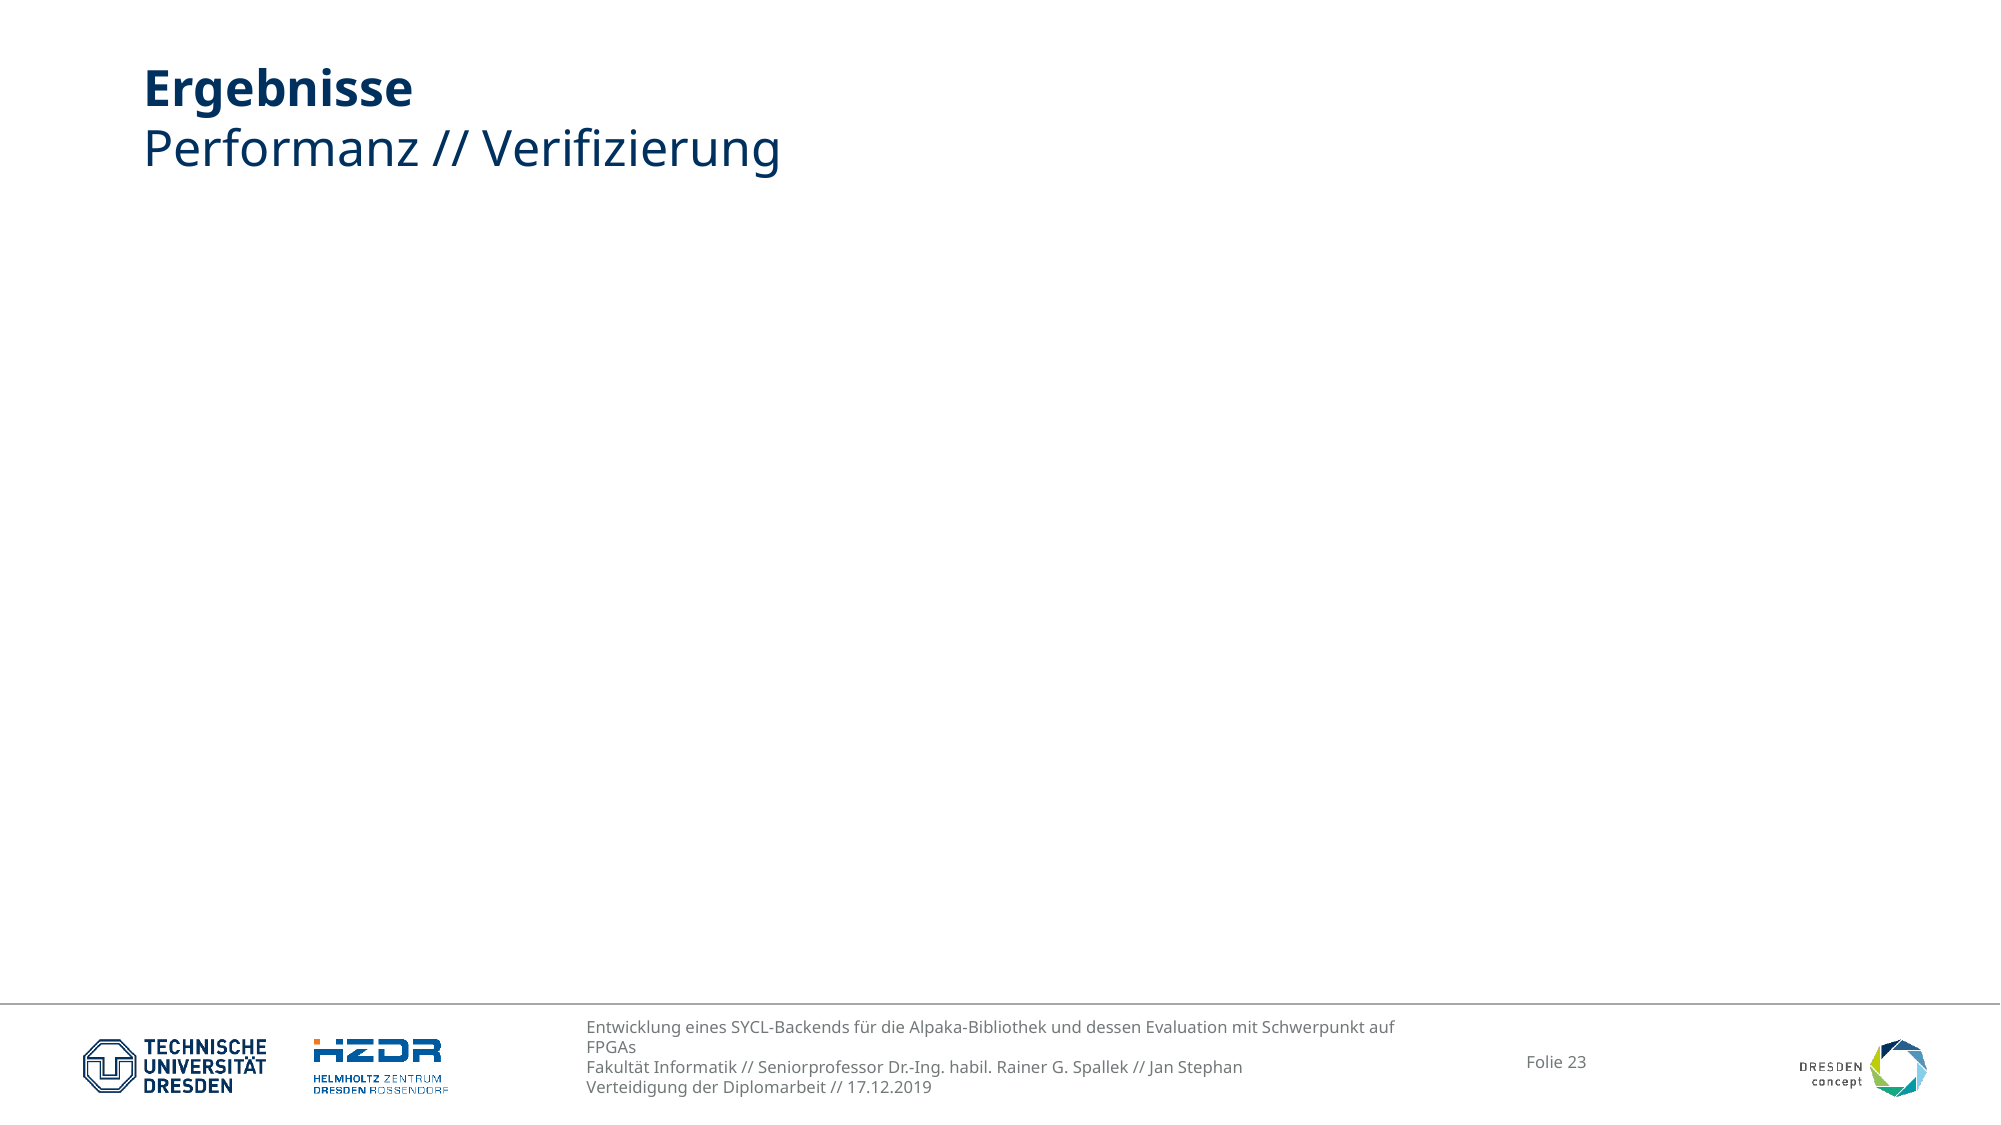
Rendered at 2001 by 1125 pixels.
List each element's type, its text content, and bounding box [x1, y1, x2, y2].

picture [302, 1027, 459, 1105]
title Ergebnisse Performanz // Verifizierung [143, 56, 1880, 169]
picture [1800, 1039, 1927, 1097]
picture [83, 1039, 266, 1093]
